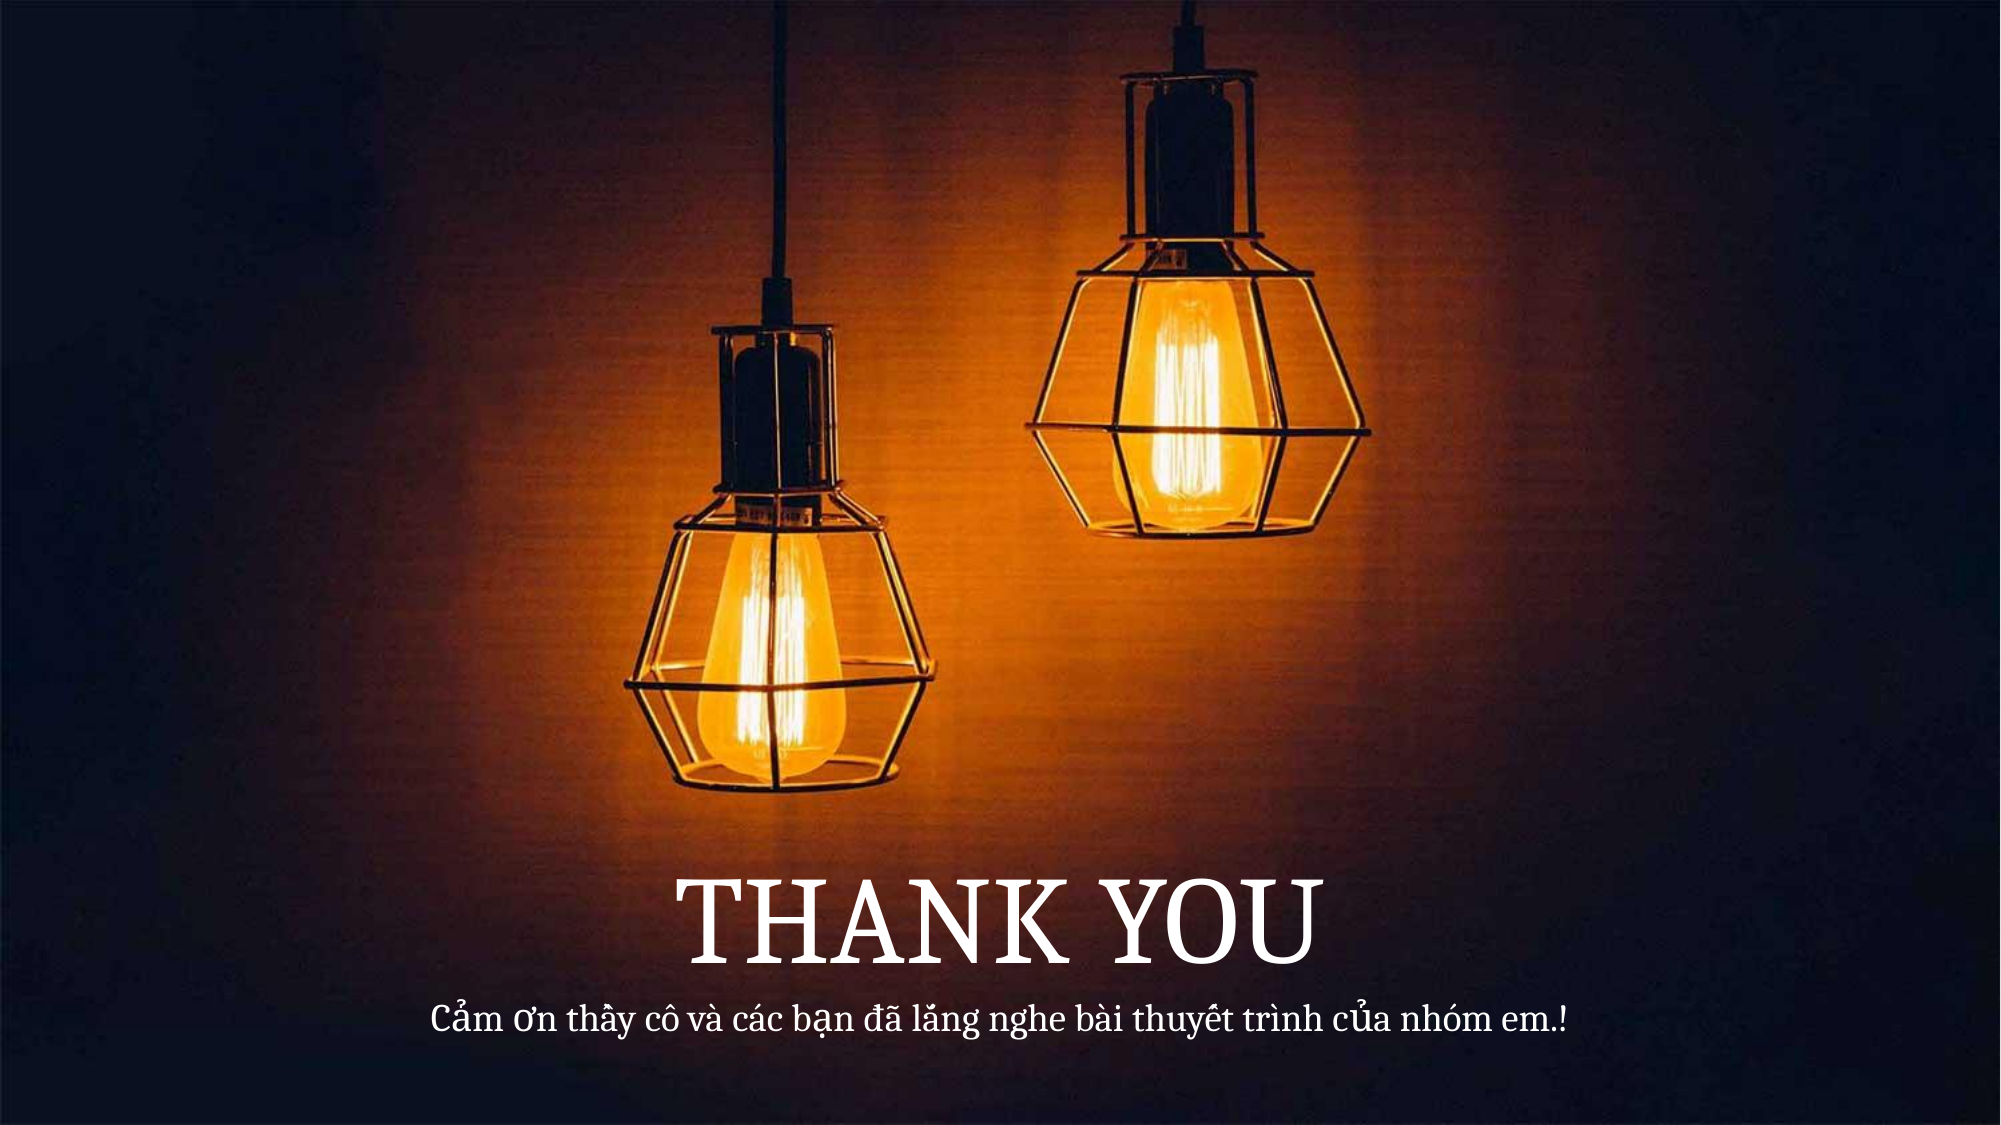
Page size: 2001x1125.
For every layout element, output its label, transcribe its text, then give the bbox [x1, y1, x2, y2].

text_box Cảm ơn thầy cô và các bạn đã lắng nghe bài thuyết trình của nhóm em.! [0, 984, 2000, 1047]
text_box THANK YOU [0, 831, 2000, 984]
picture [0, 0, 2001, 1125]
